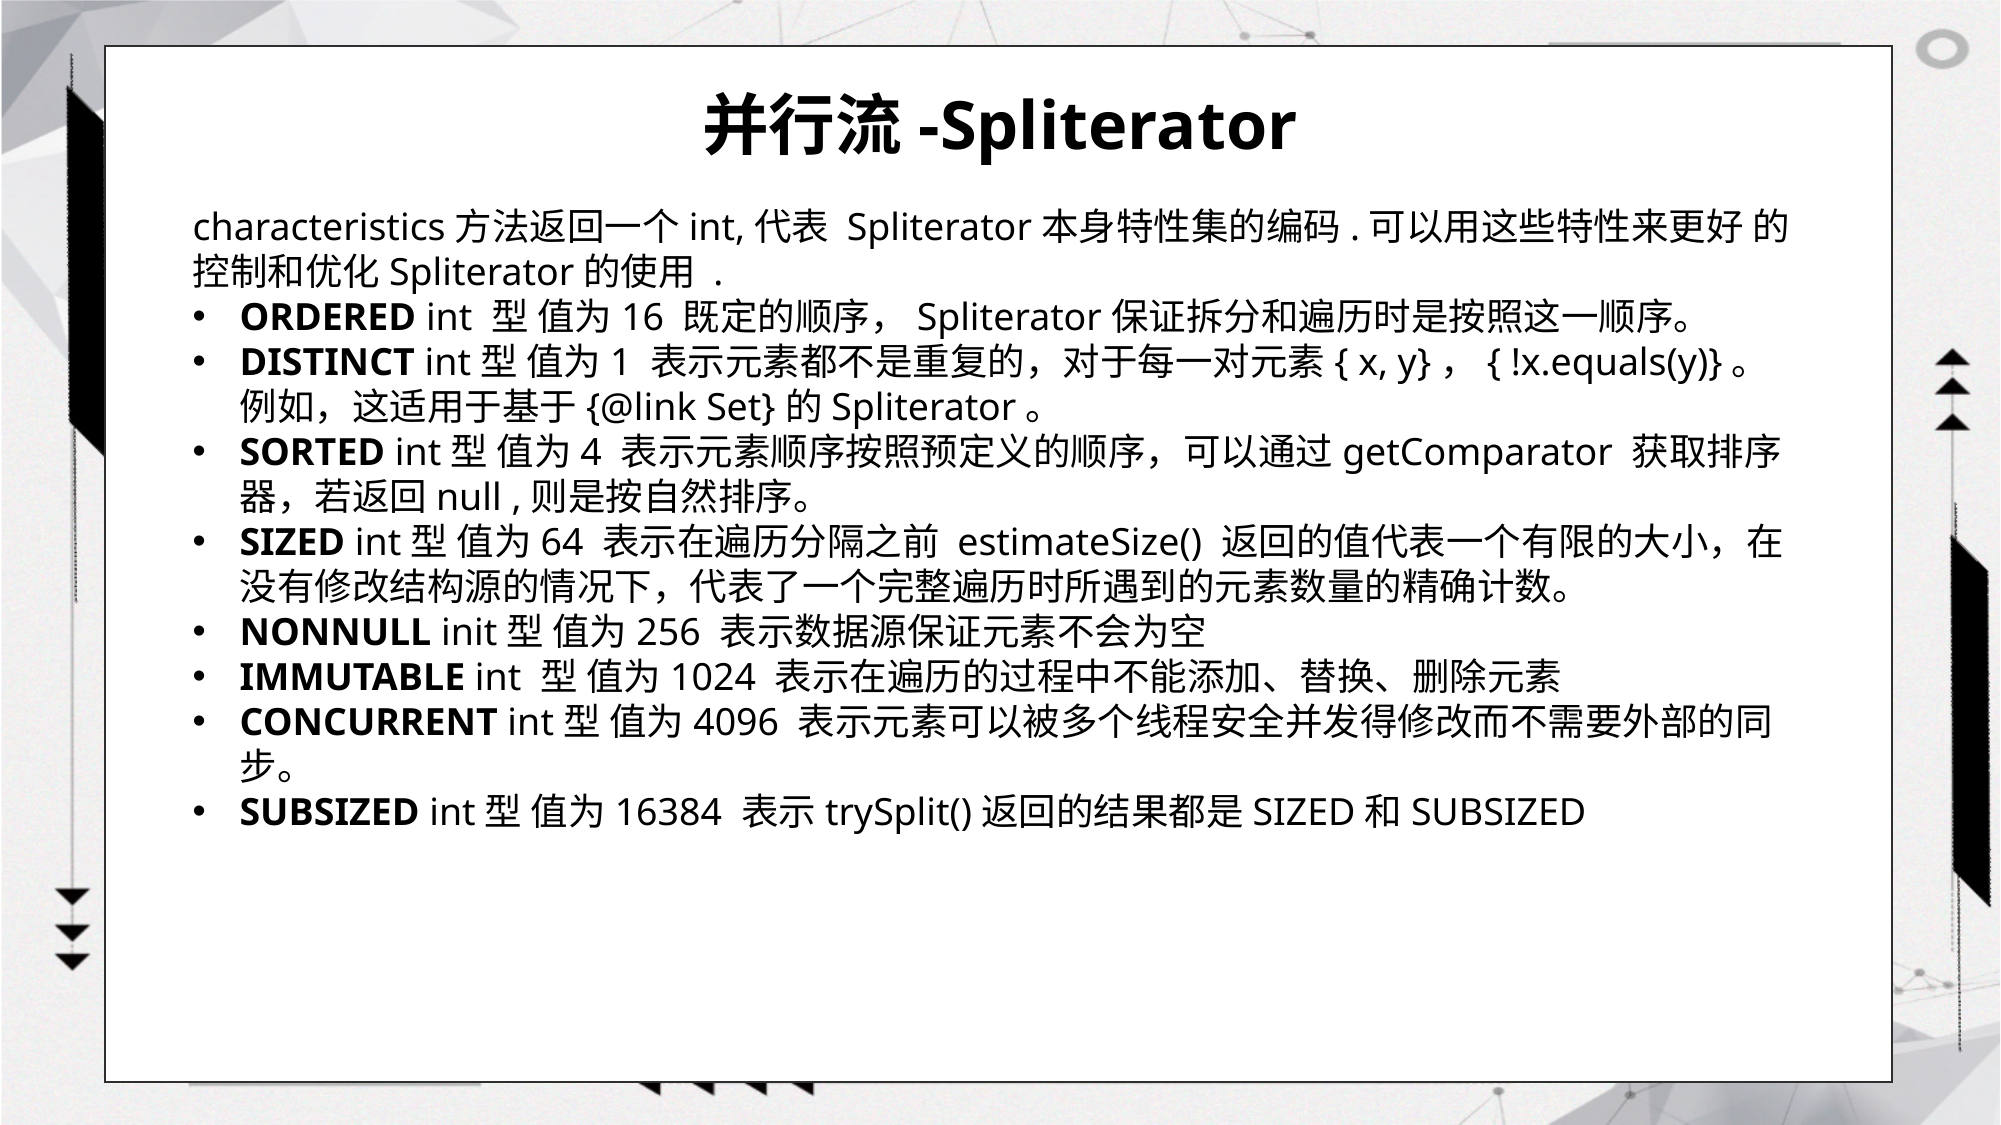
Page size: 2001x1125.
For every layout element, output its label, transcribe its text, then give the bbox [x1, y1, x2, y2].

title 并行流-Spliterator [573, 59, 1427, 195]
text_box characteristics方法返回一个int,代表 Spliterator本身特性集的编码.可以用这些特性来更好 的控制和优化Spliterator的使用 . ORDERED int 型 值为16 既定的顺序，Spliterator保证拆分和遍历时是按照这一顺序。 DISTINCT int型 值为1 表示元素都不是重复的，对于每一对元素{ x, y}，{ !x.equals(y)}。例如，这适用于基于{@link Set}的Spliterator。 SORTED int型 值为4 表示元素顺序按照预定义的顺序，可以通过getComparator 获取排序器，若返回null ,则是按自然排序。 SIZED int型 值为64 表示在遍历分隔之前 estimateSize() 返回的值代表一个有限的大小，在没有修改结构源的情况下，代表了一个完整遍历时所遇到的元素数量的精确计数。 NONNULL init型 值为256 表示数据源保证元素不会为空 IMMUTABLE int 型 值为1024 表示在遍历的过程中不能添加、替换、删除元素 CONCURRENT int型 值为4096 表示元素可以被多个线程安全并发得修改而不需要外部的同步。 SUBSIZED int型 值为16384 表示trySplit()返回的结果都是SIZED和SUBSIZED [177, 195, 1811, 886]
picture [0, 0, 2001, 1125]
